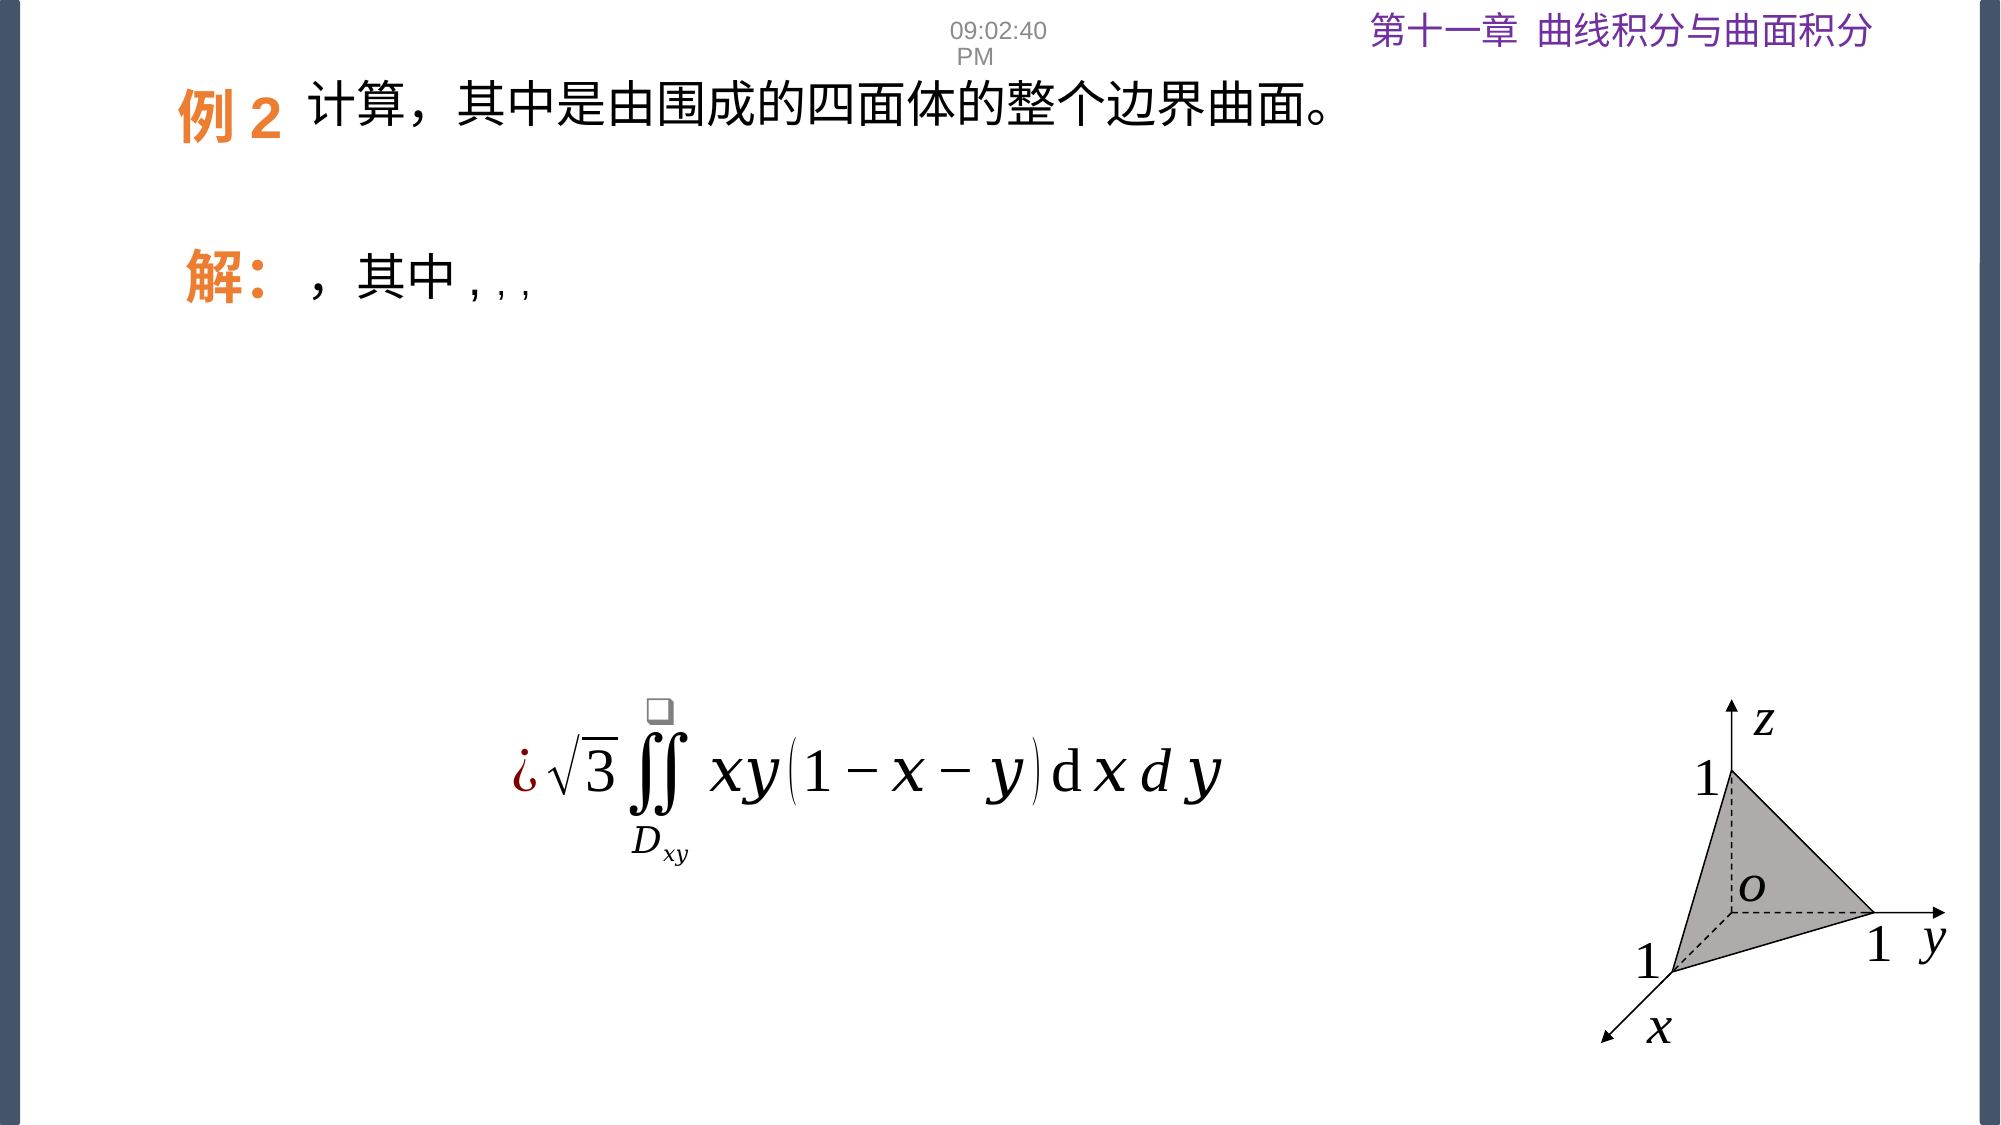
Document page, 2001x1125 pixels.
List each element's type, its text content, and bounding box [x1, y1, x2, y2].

text_box 例2 [162, 72, 298, 158]
text_box 解： [170, 232, 317, 318]
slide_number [934, 0, 1066, 60]
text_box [1601, 699, 1957, 1054]
